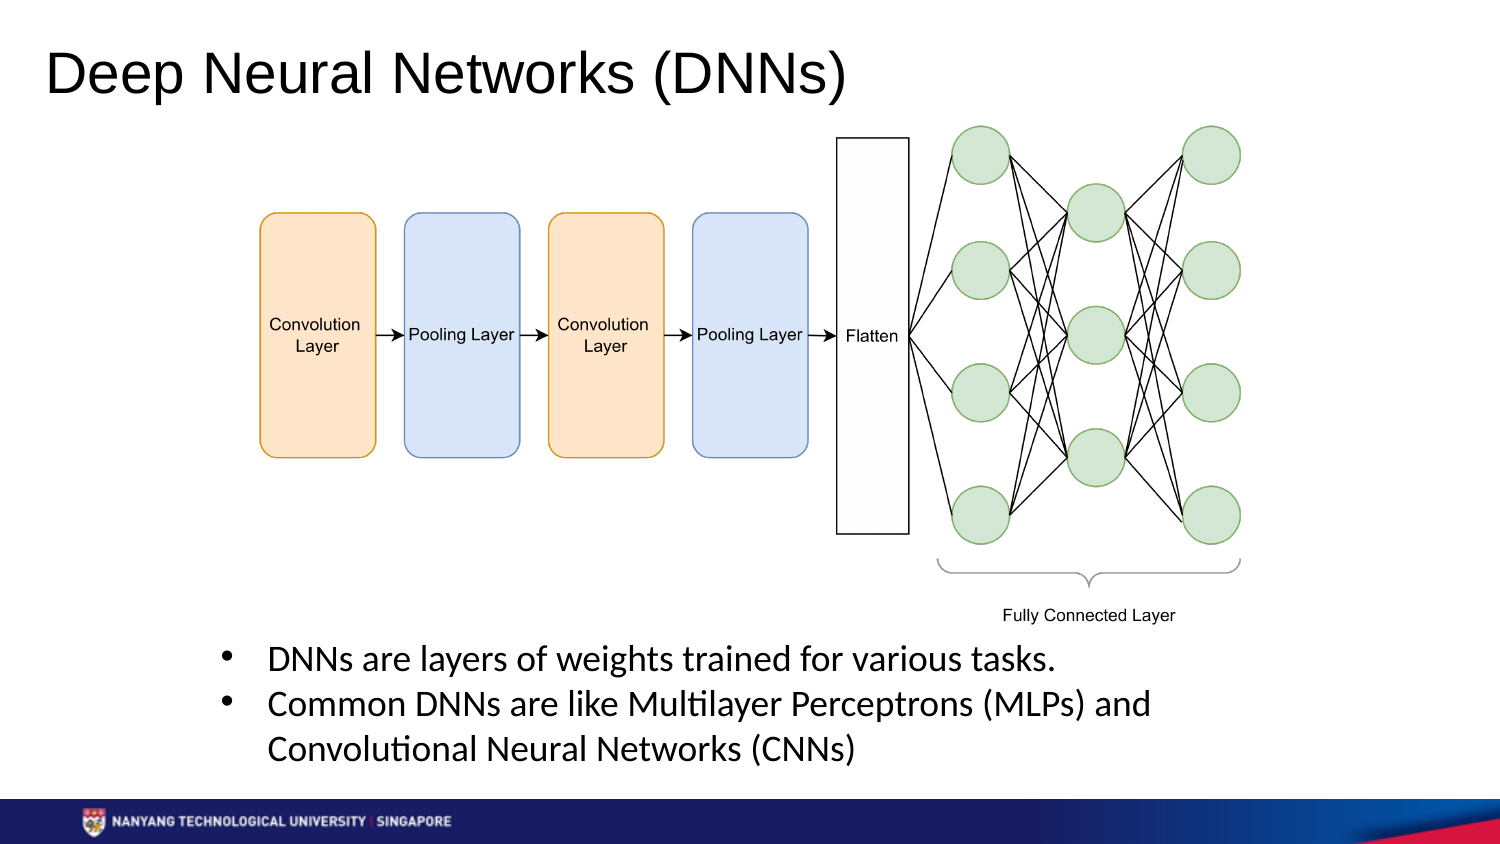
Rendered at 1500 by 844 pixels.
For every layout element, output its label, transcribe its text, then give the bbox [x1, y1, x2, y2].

title Deep Neural Networks (DNNs) [30, 0, 910, 141]
text_box DNNs are layers of weights trained for various tasks. Common DNNs are like Multilayer Perceptrons (MLPs) and Convolutional Neural Networks (CNNs) [205, 626, 1357, 776]
picture [258, 123, 1242, 635]
picture [0, 799, 1500, 844]
